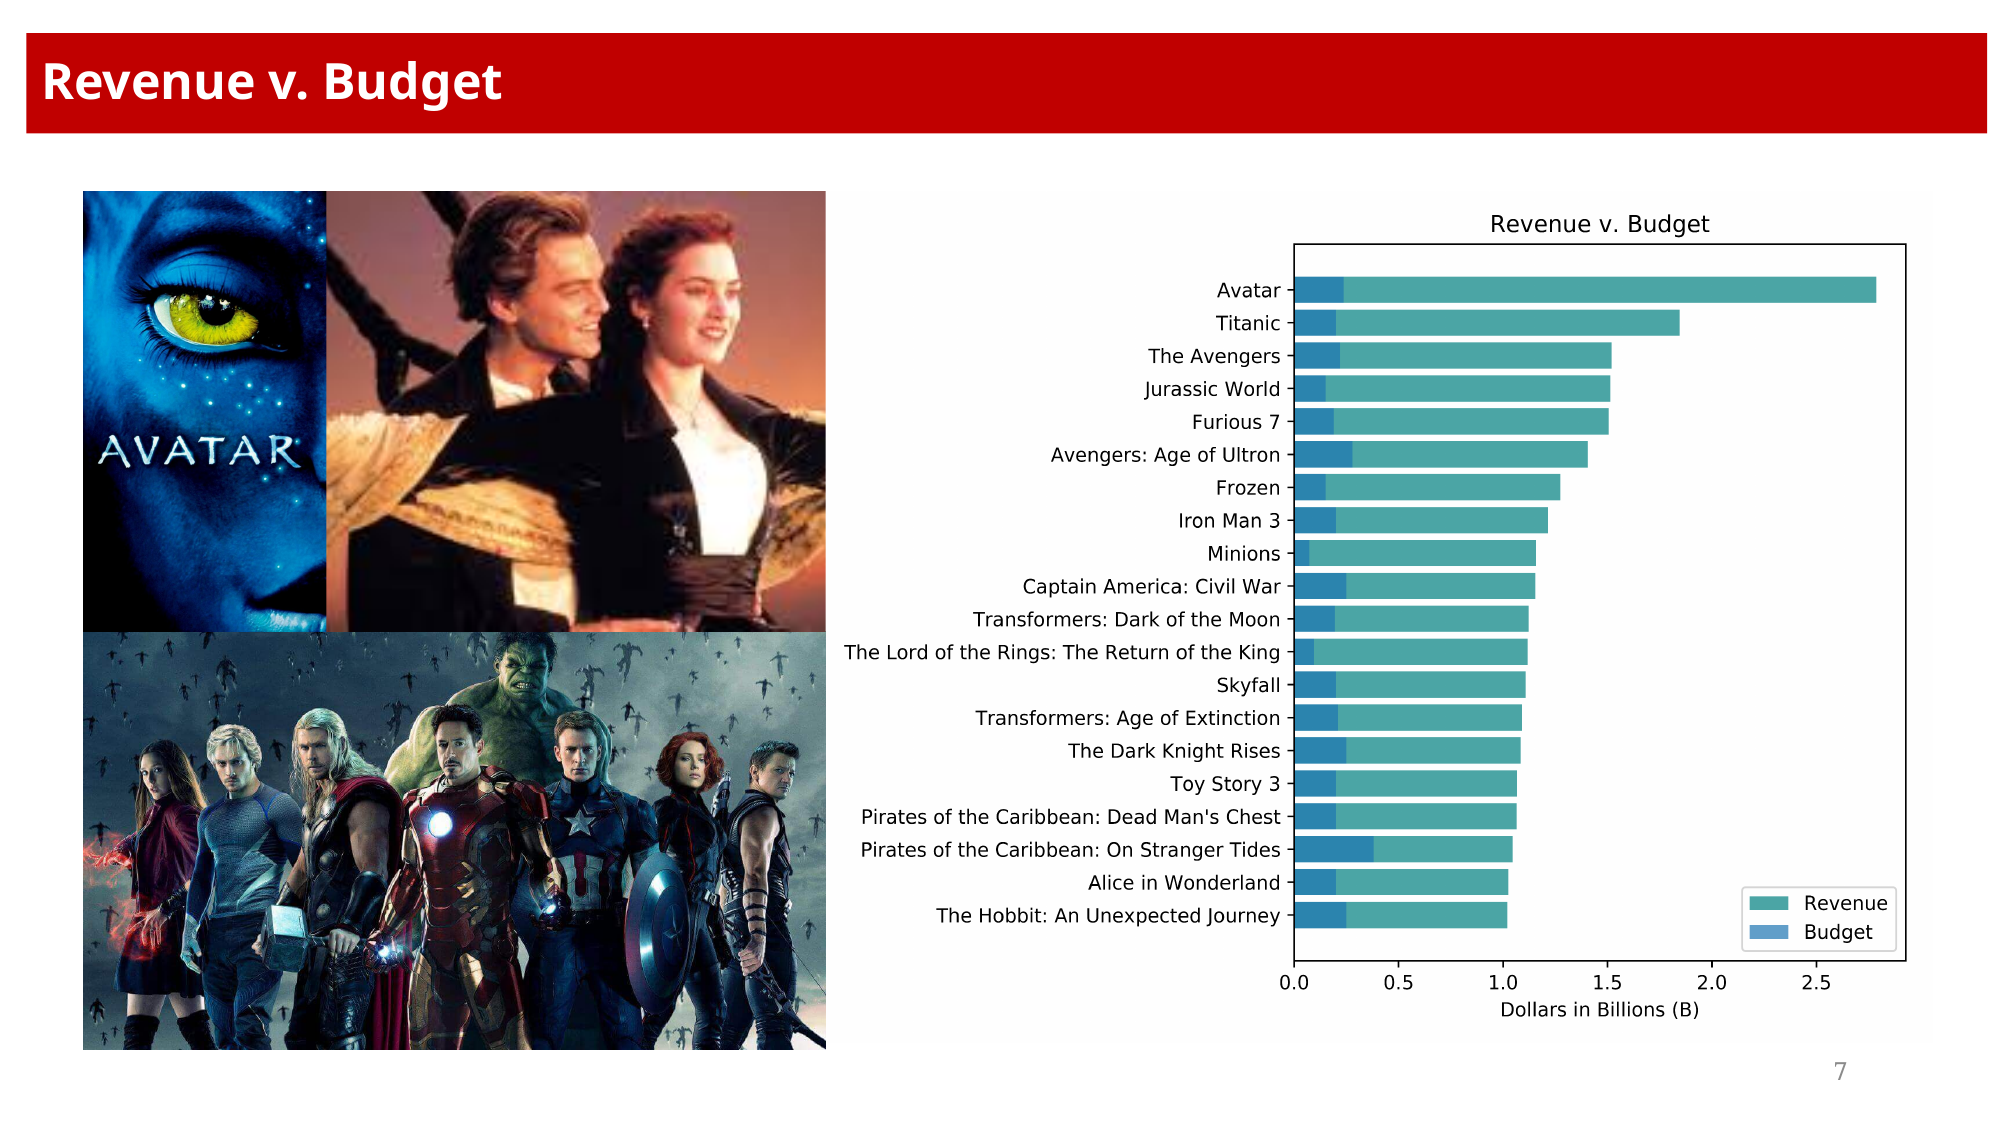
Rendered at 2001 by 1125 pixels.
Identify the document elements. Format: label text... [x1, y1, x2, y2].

slide_number 7 [1412, 1052, 1863, 1103]
picture [83, 190, 141, 267]
picture [83, 190, 826, 1050]
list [827, 190, 1934, 1043]
title Revenue v. Budget [26, 33, 1988, 134]
